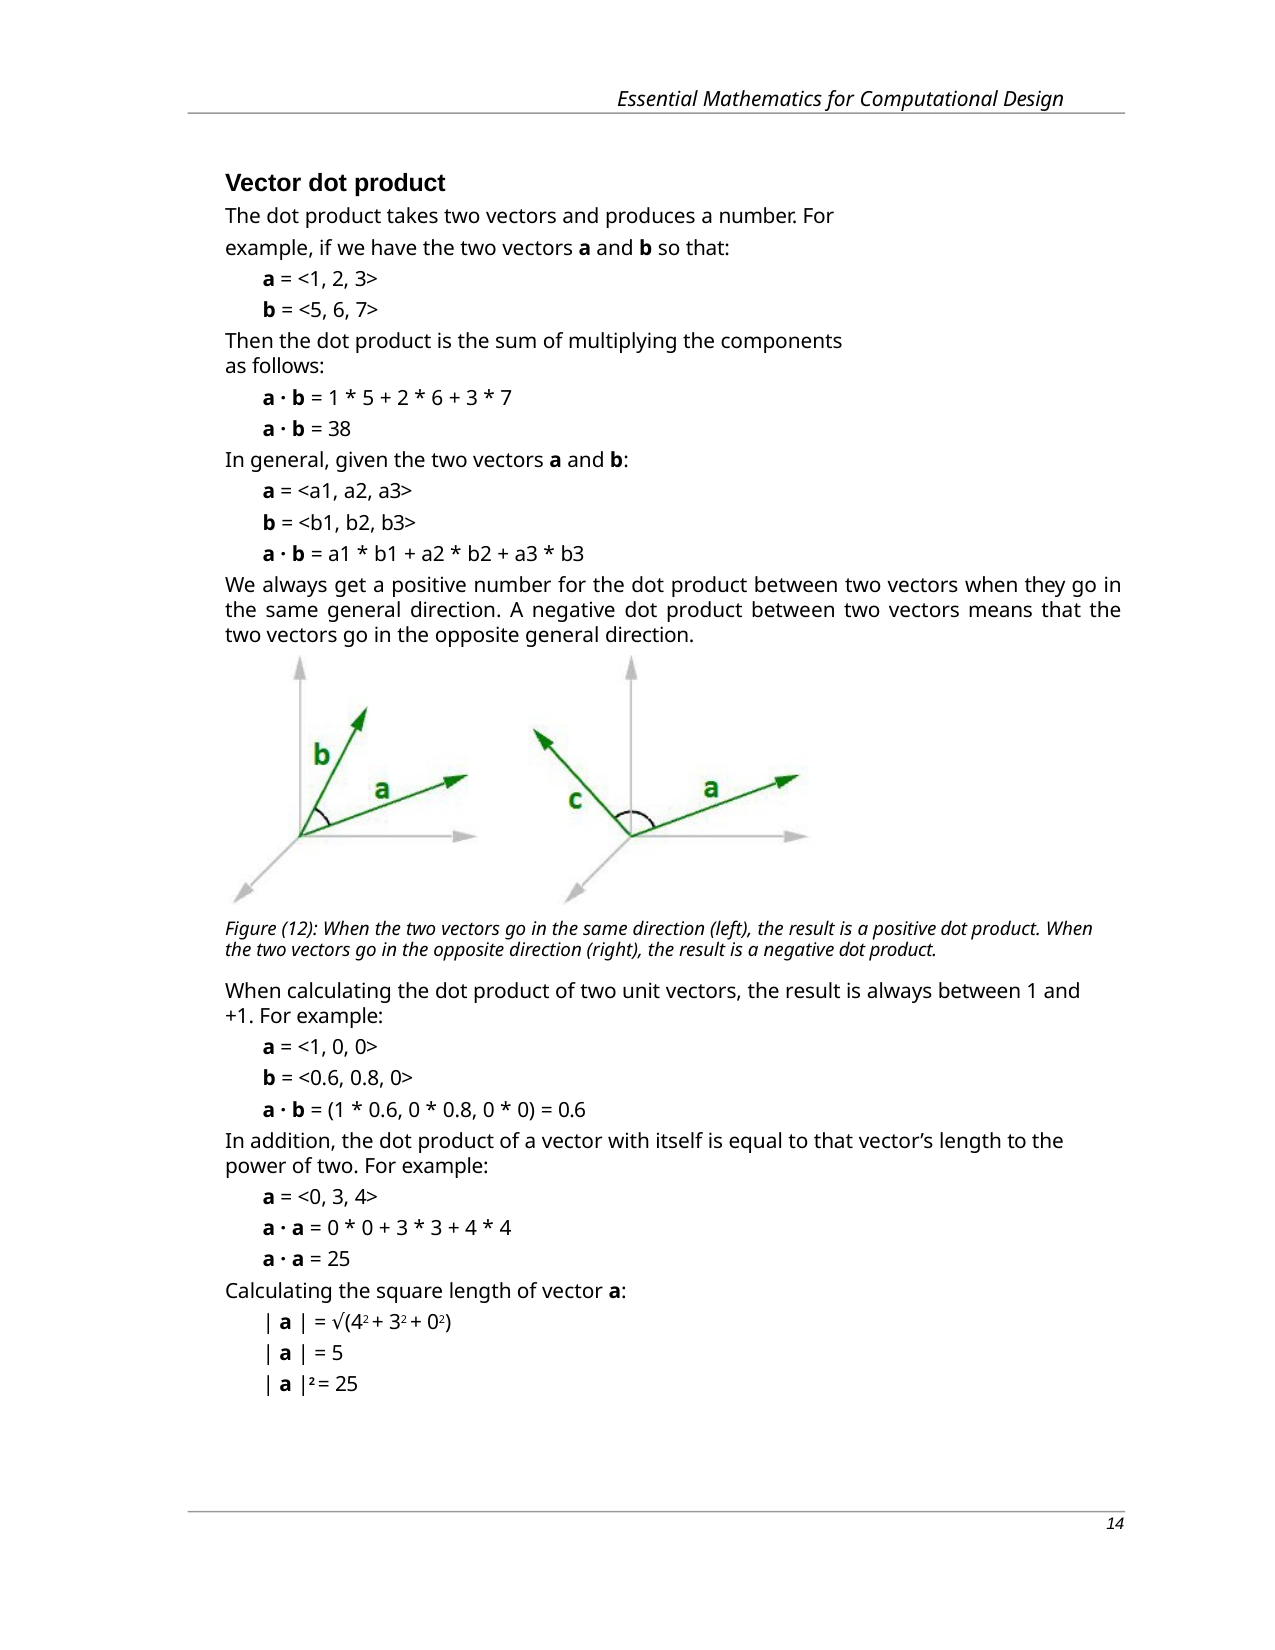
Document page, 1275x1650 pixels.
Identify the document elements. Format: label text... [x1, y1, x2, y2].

slide_number 10 [1100, 1512, 1134, 1650]
text_box Figure (12): When the two vectors go in the same direction (left), the result is a positive dot product. When the two vectors go in the opposite direction (right), the result is a negative dot product. When calculating the dot product of two unit vectors, the result is always between 1 and +1. For example: a = <1, 0, 0> b = <0.6, 0.8, 0> a · b = (1 * 0.6, 0 * 0.8, 0 * 0) = 0.6 In addition, the dot product of a vector with itself is equal to that vector’s length to the power of two. For example: a = <0, 3, 4> a · a = 0 * 0 + 3 * 3 + 4 * 4 a · a = 25 Calculating the square length of vector a: | a | = √(42 + 32 + 02) | a | = 5 | a |2 = 25 [218, 913, 1123, 1397]
text_box Essential Mathematics for Computational Design Vector dot product The dot product takes two vectors and produces a number. For example, if we have the two vectors a and b so that: a = <1, 2, 3> b = <5, 6, 7> Then the dot product is the sum of multiplying the components as follows: a · b = 1 * 5 + 2 * 6 + 3 * 7 a · b = 38 In general, given the two vectors a and b: a = <a1, a2, a3> b = <b1, b2, b3> a · b = a1 * b1 + a2 * b2 + a3 * b3 We always get a positive number for the dot product between two vectors when they go in the same general direction. A negative dot product between two vectors means that the two vectors go in the opposite general direction. [222, 83, 1126, 647]
picture [227, 655, 817, 905]
